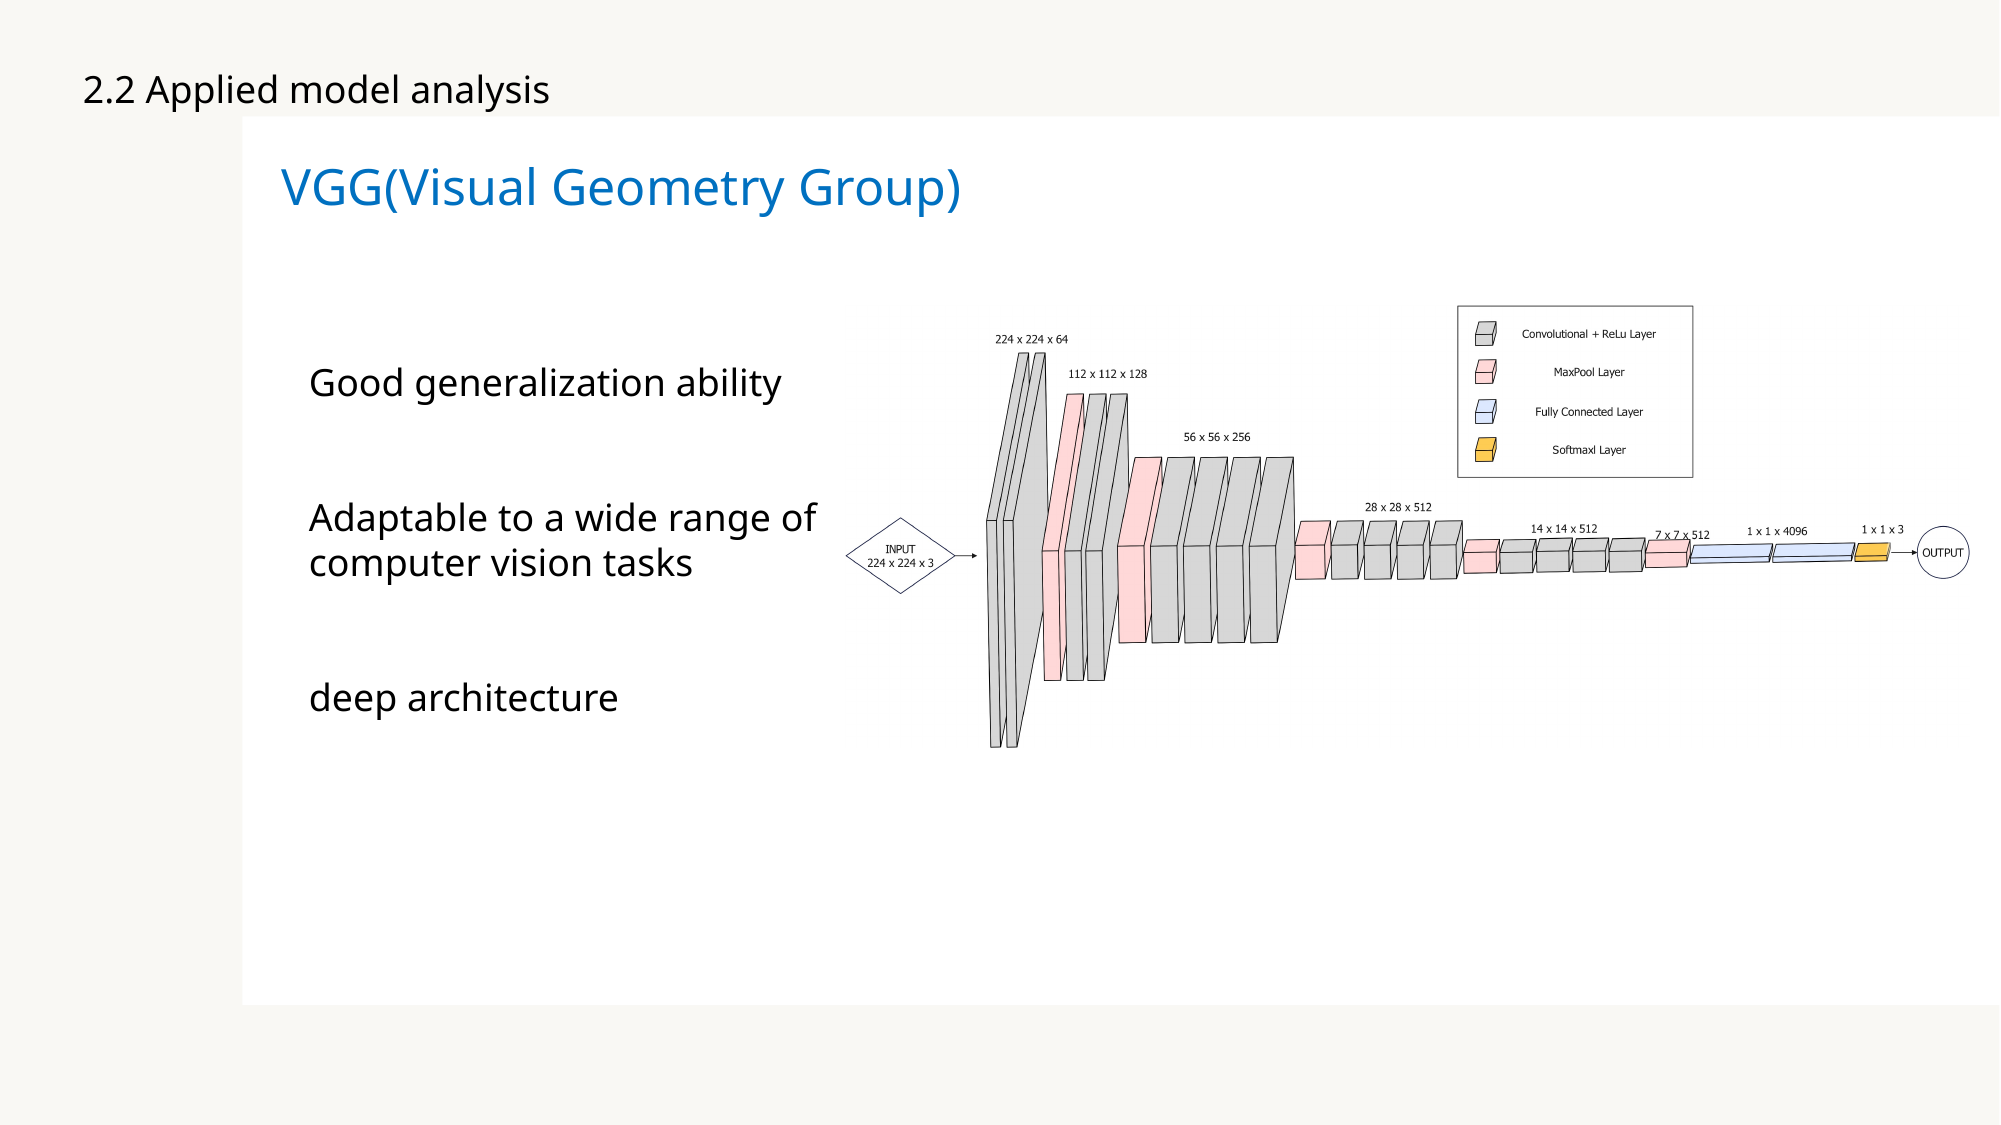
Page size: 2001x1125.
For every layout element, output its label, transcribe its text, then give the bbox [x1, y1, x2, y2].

text_box 2.2 Applied model analysis [68, 58, 824, 119]
text_box VGG(Visual Geometry Group) [267, 147, 1027, 223]
picture [845, 304, 1970, 748]
text_box Good generalization ability Adaptable to a wide range of computer vision tasks deep architecture [294, 351, 845, 727]
